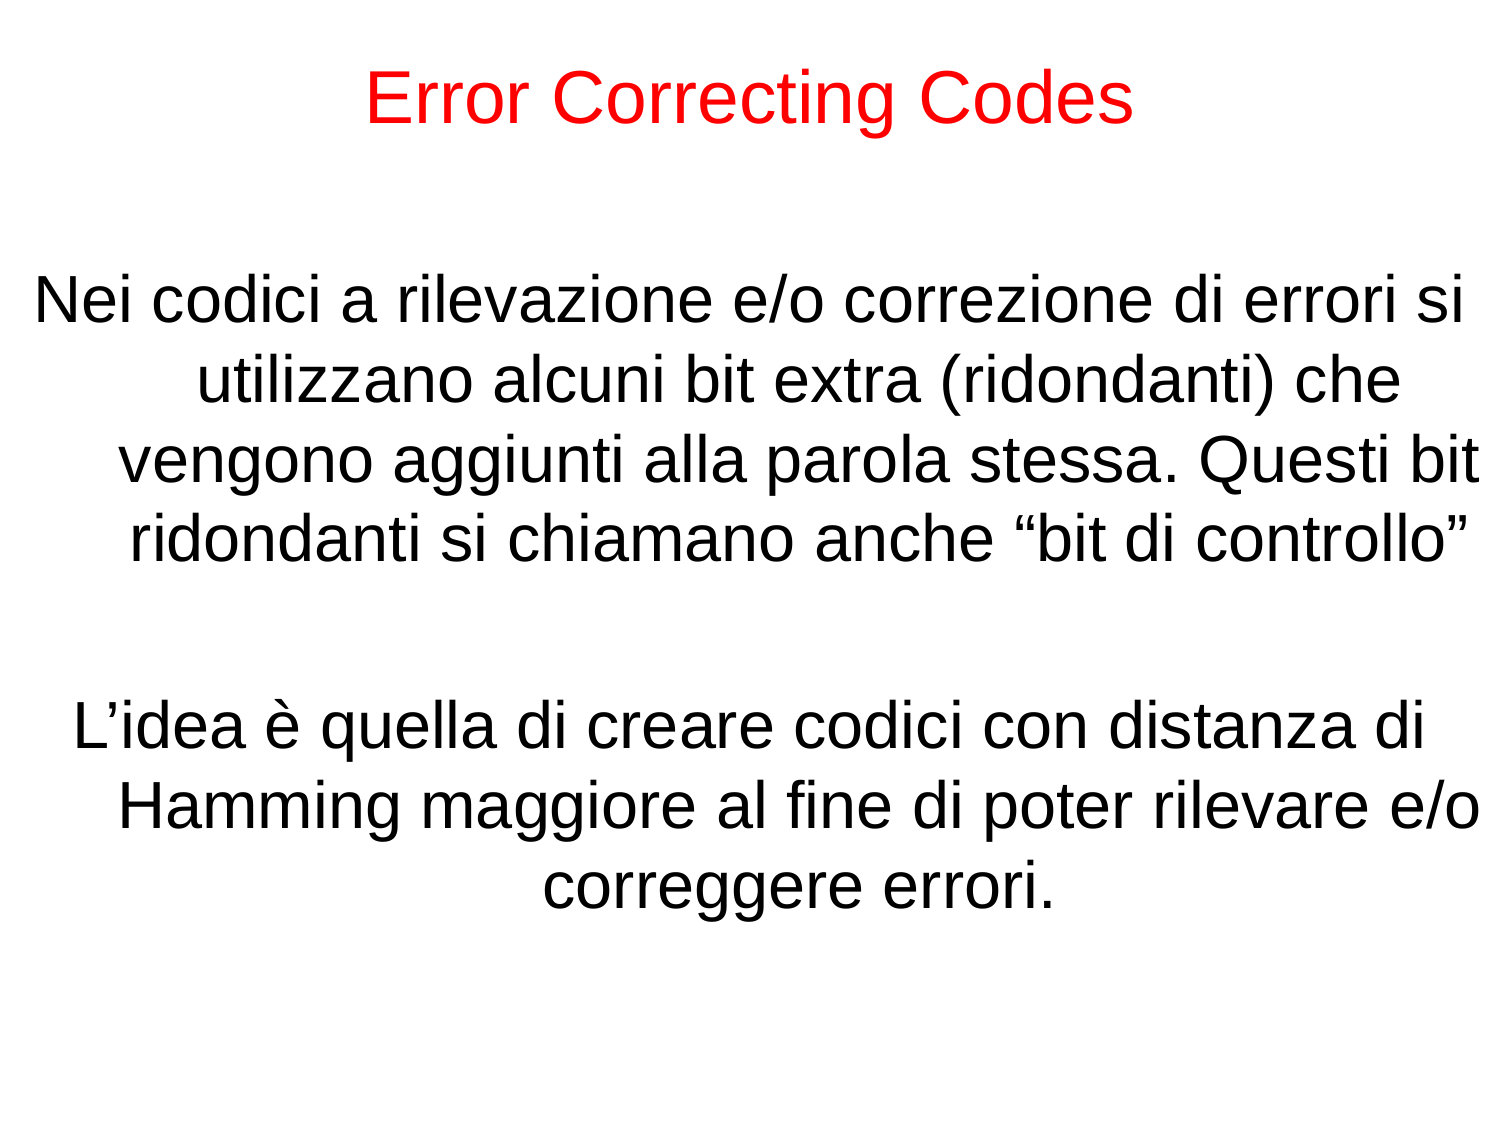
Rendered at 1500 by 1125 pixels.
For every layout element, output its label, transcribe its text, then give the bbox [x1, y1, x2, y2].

list Nei codici a rilevazione e/o correzione di errori si utilizzano alcuni bit extra (ridondanti) che vengono aggiunti alla parola stessa. Questi bit ridondanti si chiamano anche “bit di controllo” L’idea è quella di creare codici con distanza di Hamming maggiore al fine di poter rilevare e/o correggere errori. [0, 247, 1500, 997]
title Error Correcting Codes [0, 0, 1500, 188]
